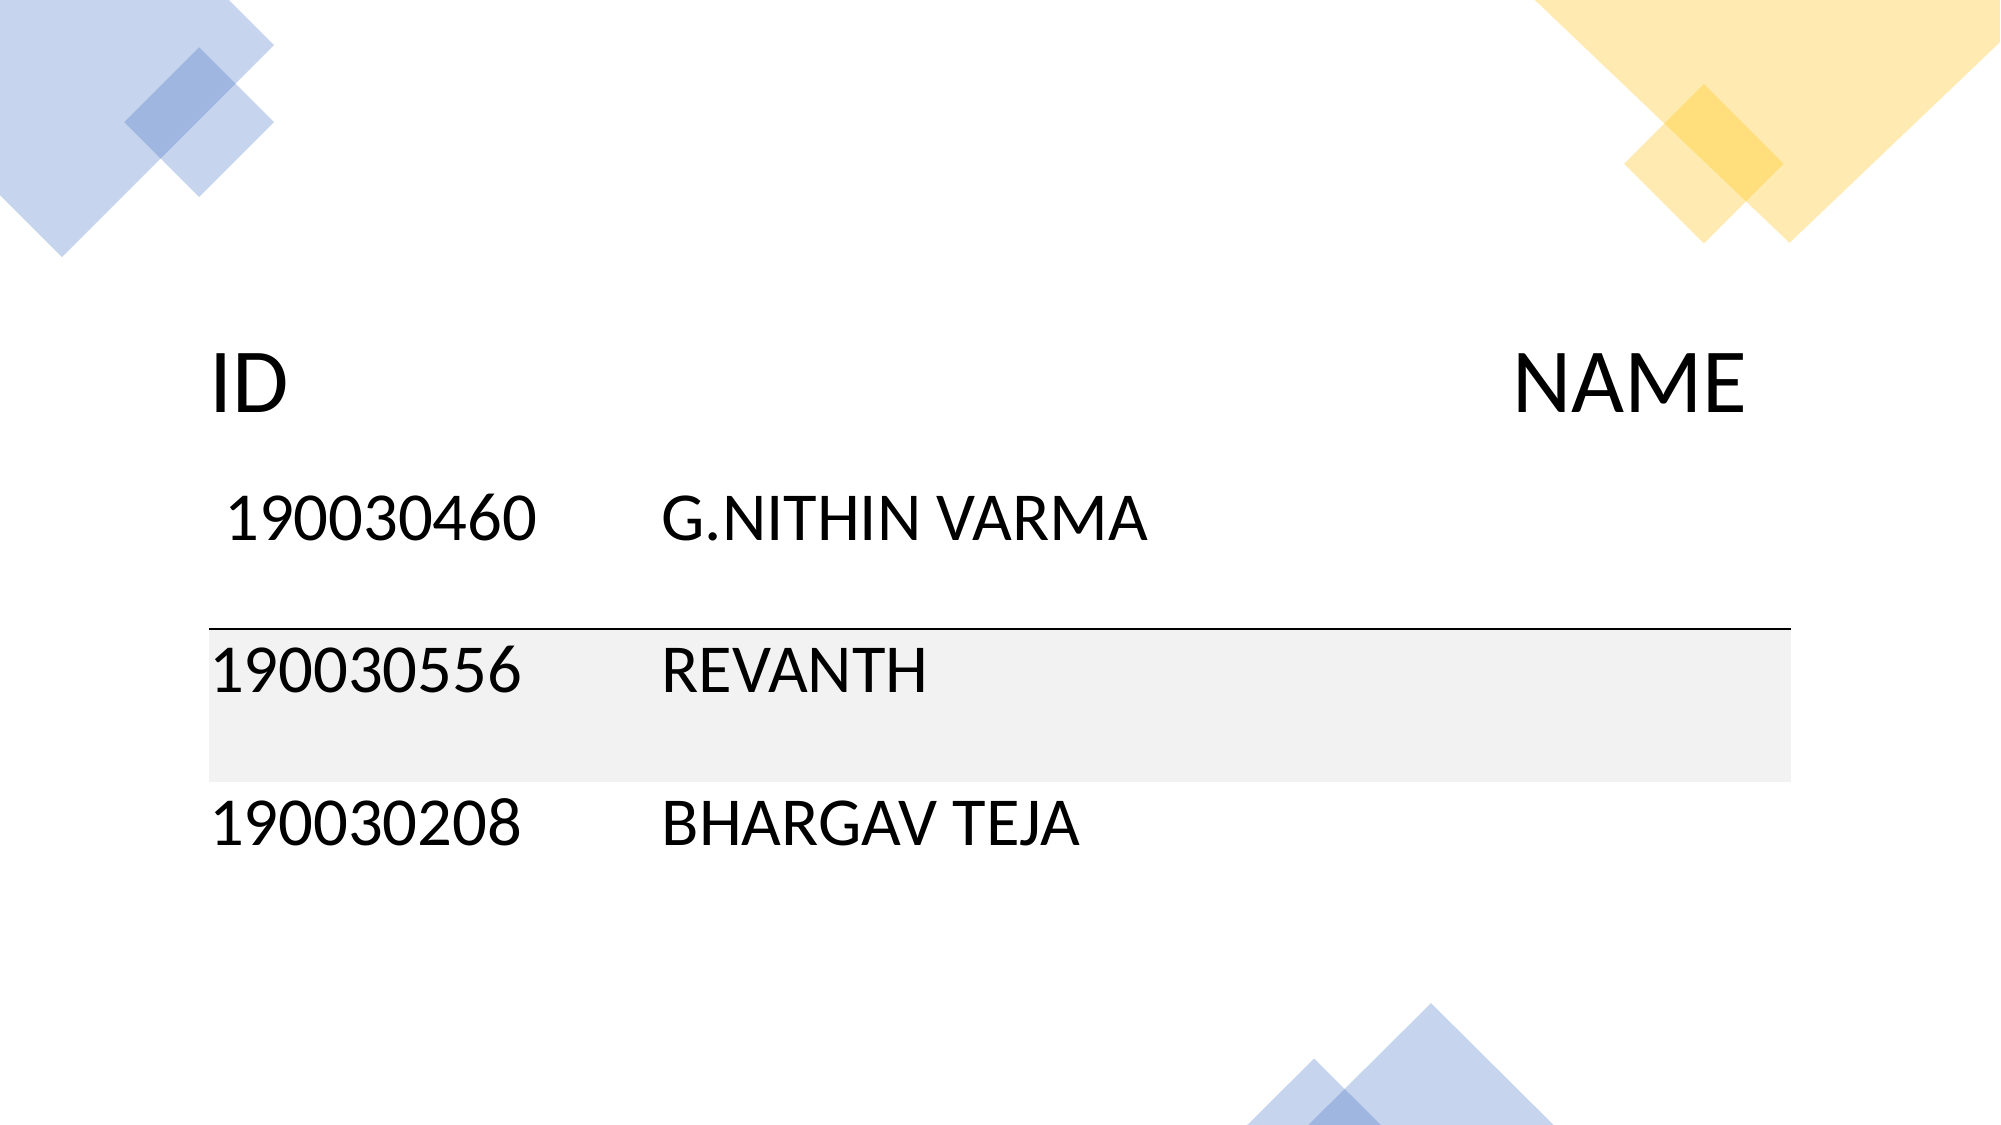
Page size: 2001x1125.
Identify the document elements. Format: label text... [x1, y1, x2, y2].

text_box [1533, 0, 2000, 243]
table_cell G.NITHIN VARMA [662, 477, 1791, 628]
table_header NAME [662, 191, 1791, 477]
text_box [122, 45, 276, 199]
table_cell REVANTH [662, 630, 1791, 782]
text_box [1245, 1057, 1383, 1125]
table_cell 190030208 [209, 782, 662, 934]
table_cell BHARGAV TEJA [662, 782, 1791, 934]
text_box [1345, 1001, 1556, 1125]
table_header ID [209, 191, 662, 477]
text_box [0, 0, 276, 259]
table_cell 190030460 [209, 477, 662, 628]
table_cell 190030556 [209, 630, 662, 782]
text_box [1622, 124, 1732, 191]
text_box [0, 0, 2000, 1125]
